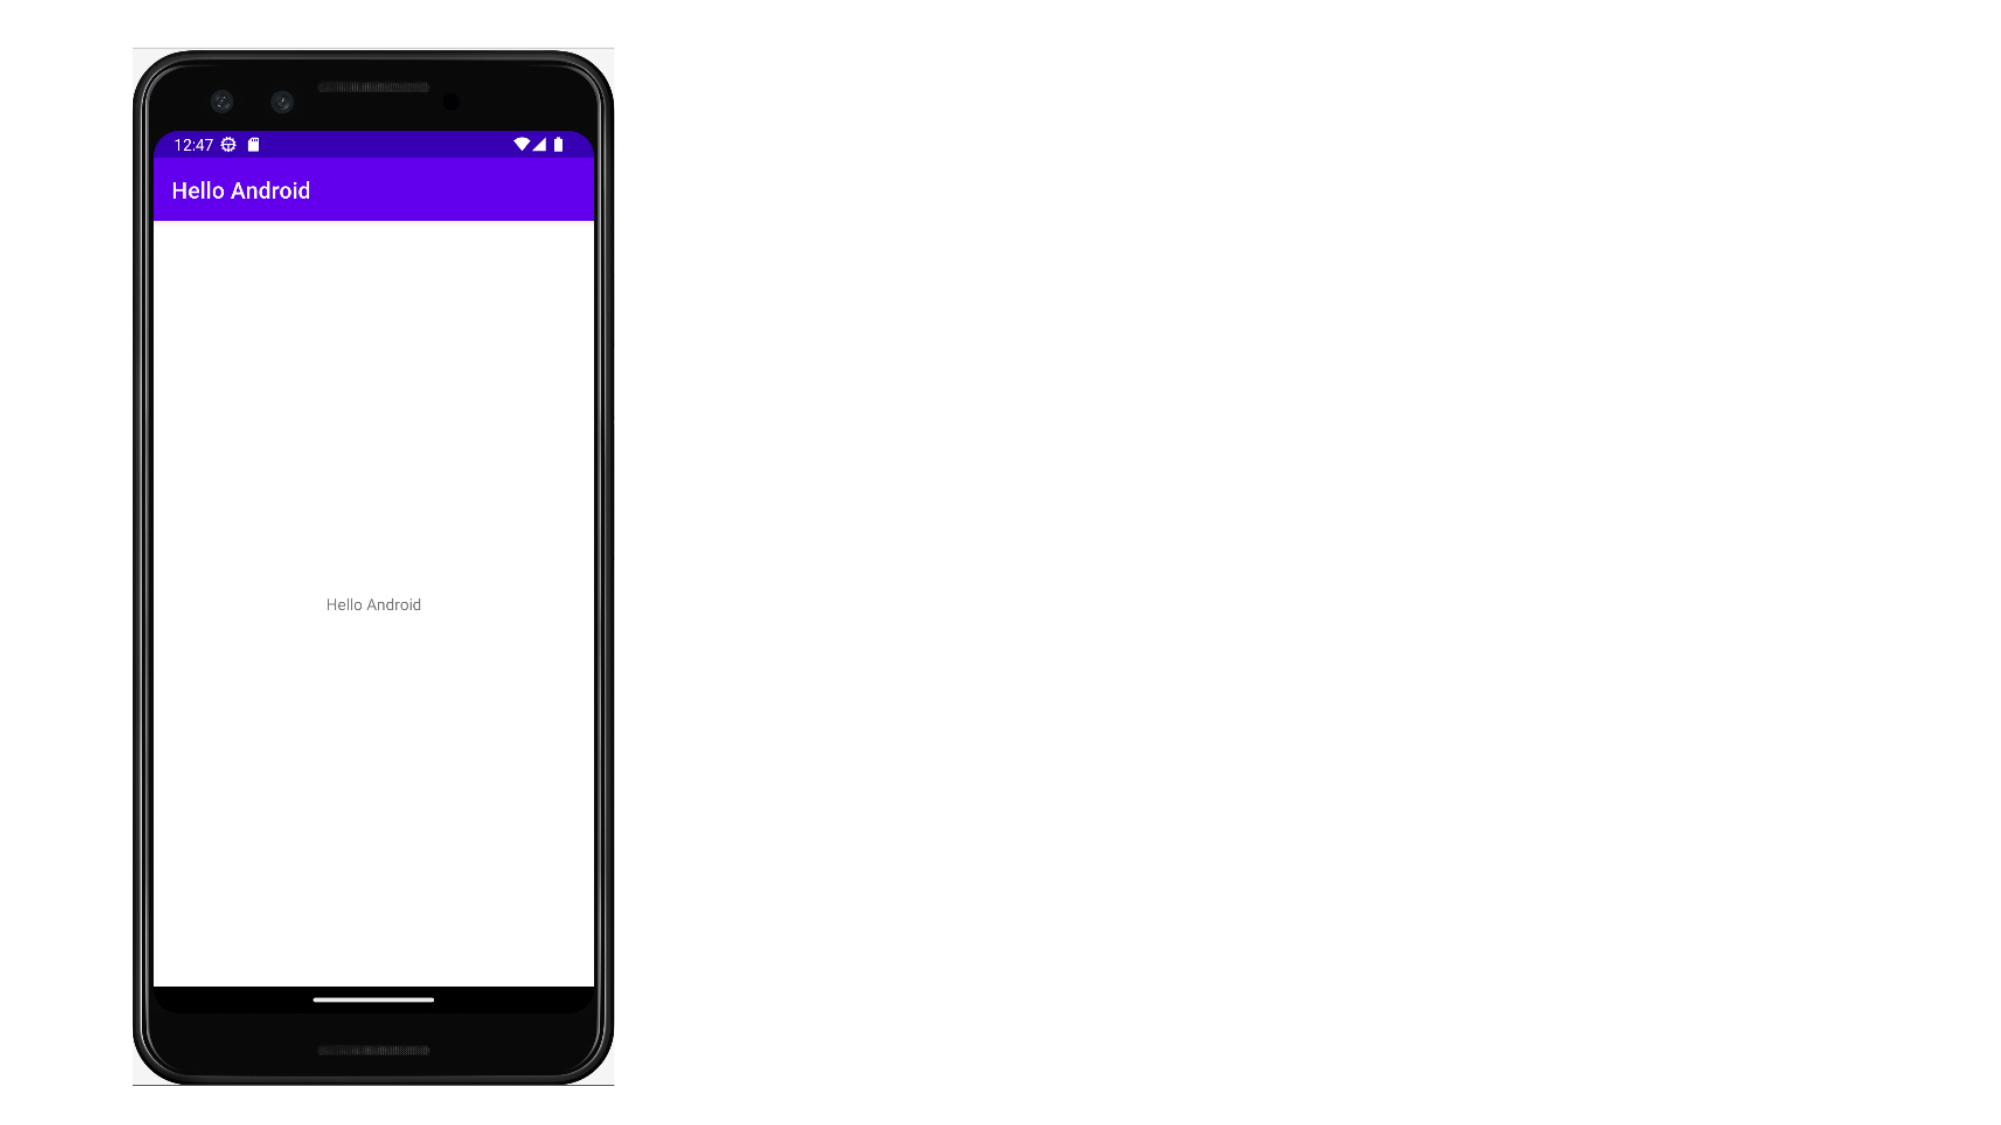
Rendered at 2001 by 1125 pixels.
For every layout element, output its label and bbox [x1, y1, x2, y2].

picture [132, 47, 615, 1095]
